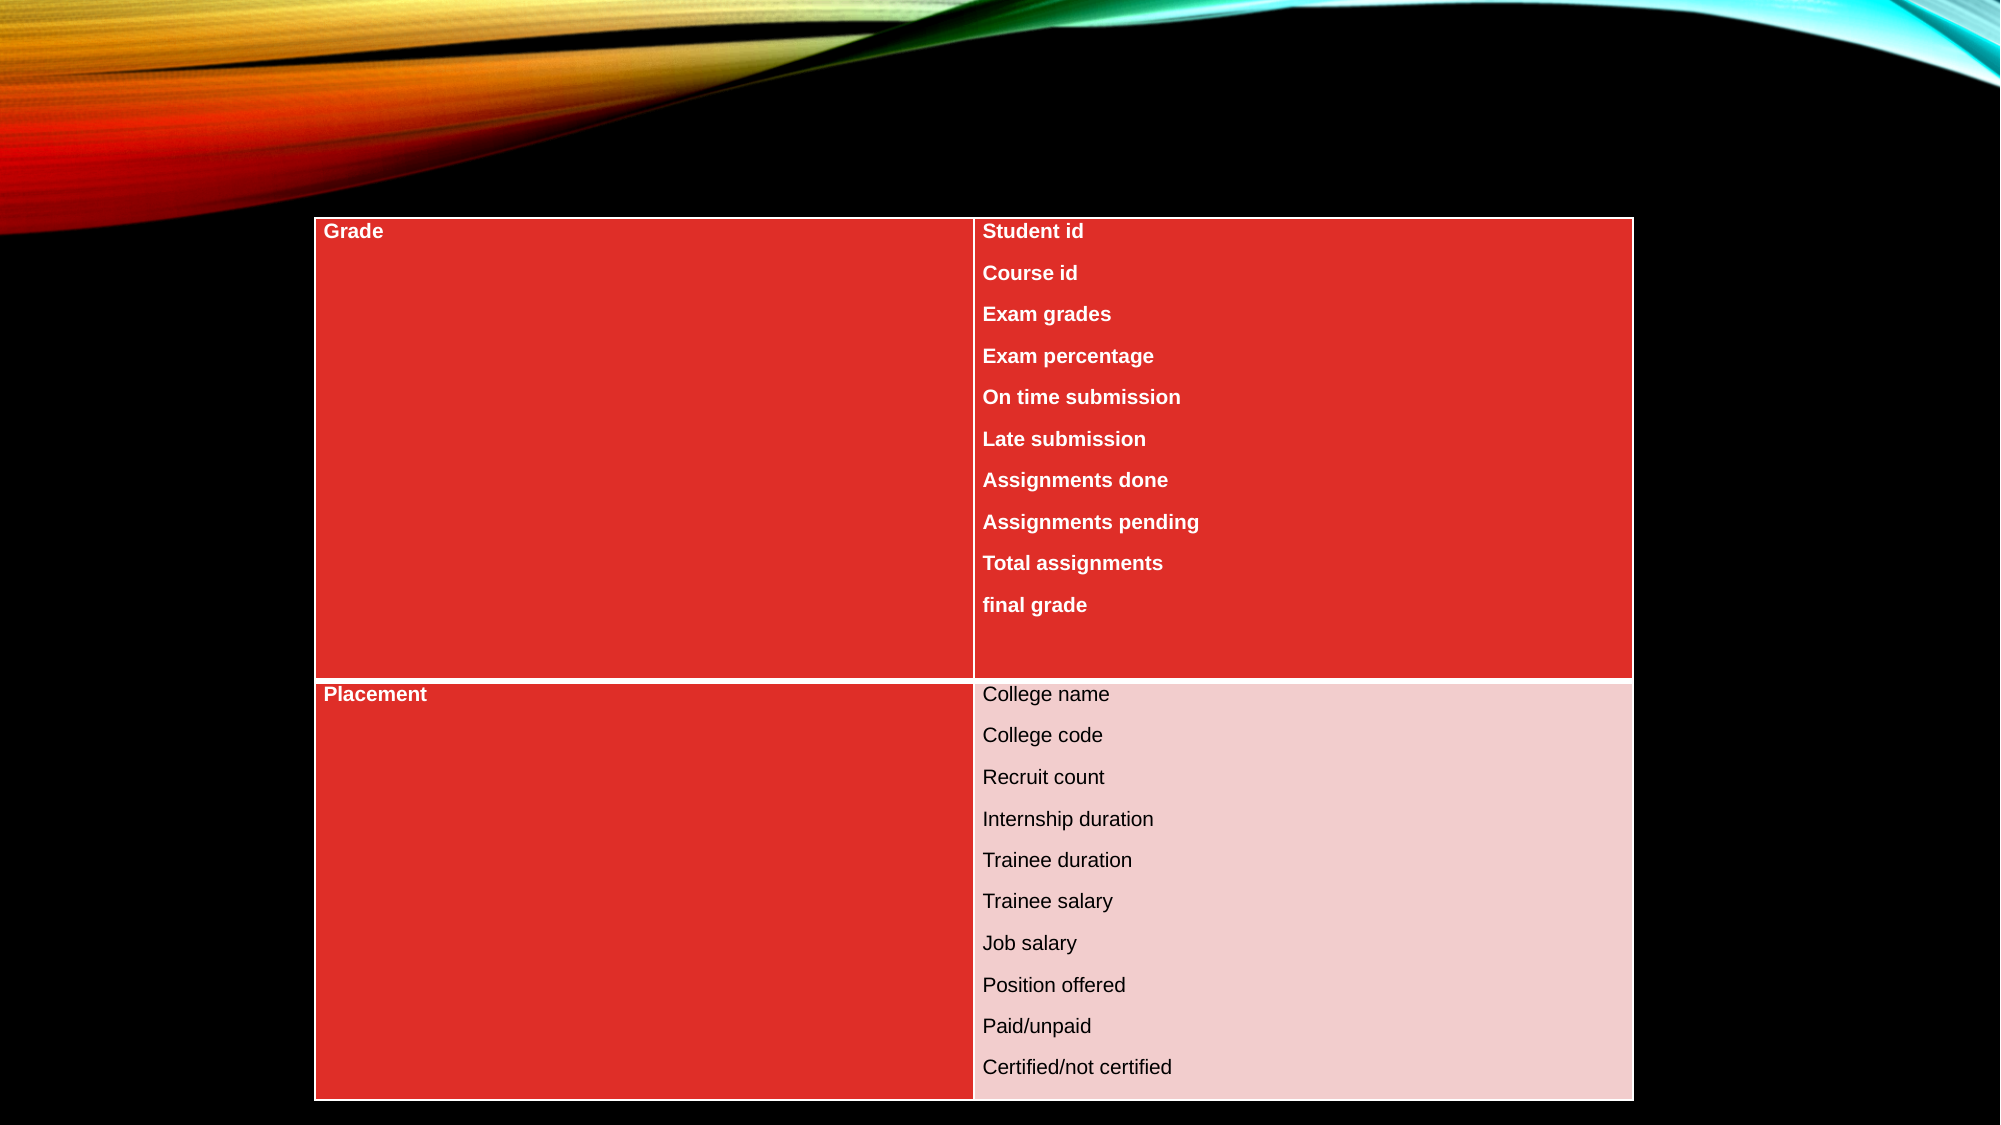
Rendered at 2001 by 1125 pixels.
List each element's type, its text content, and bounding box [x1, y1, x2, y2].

table_header Student id Course id Exam grades Exam percentage On time submission Late submission Assignments done Assignments pending Total assignments final grade [975, 219, 1632, 678]
table_cell Placement [316, 684, 973, 1099]
table_header Grade [316, 219, 973, 678]
table_cell College name College code Recruit count Internship duration Trainee duration Trainee salary Job salary Position offered Paid/unpaid Certified/not certified [975, 684, 1632, 1099]
picture [0, 0, 2000, 237]
